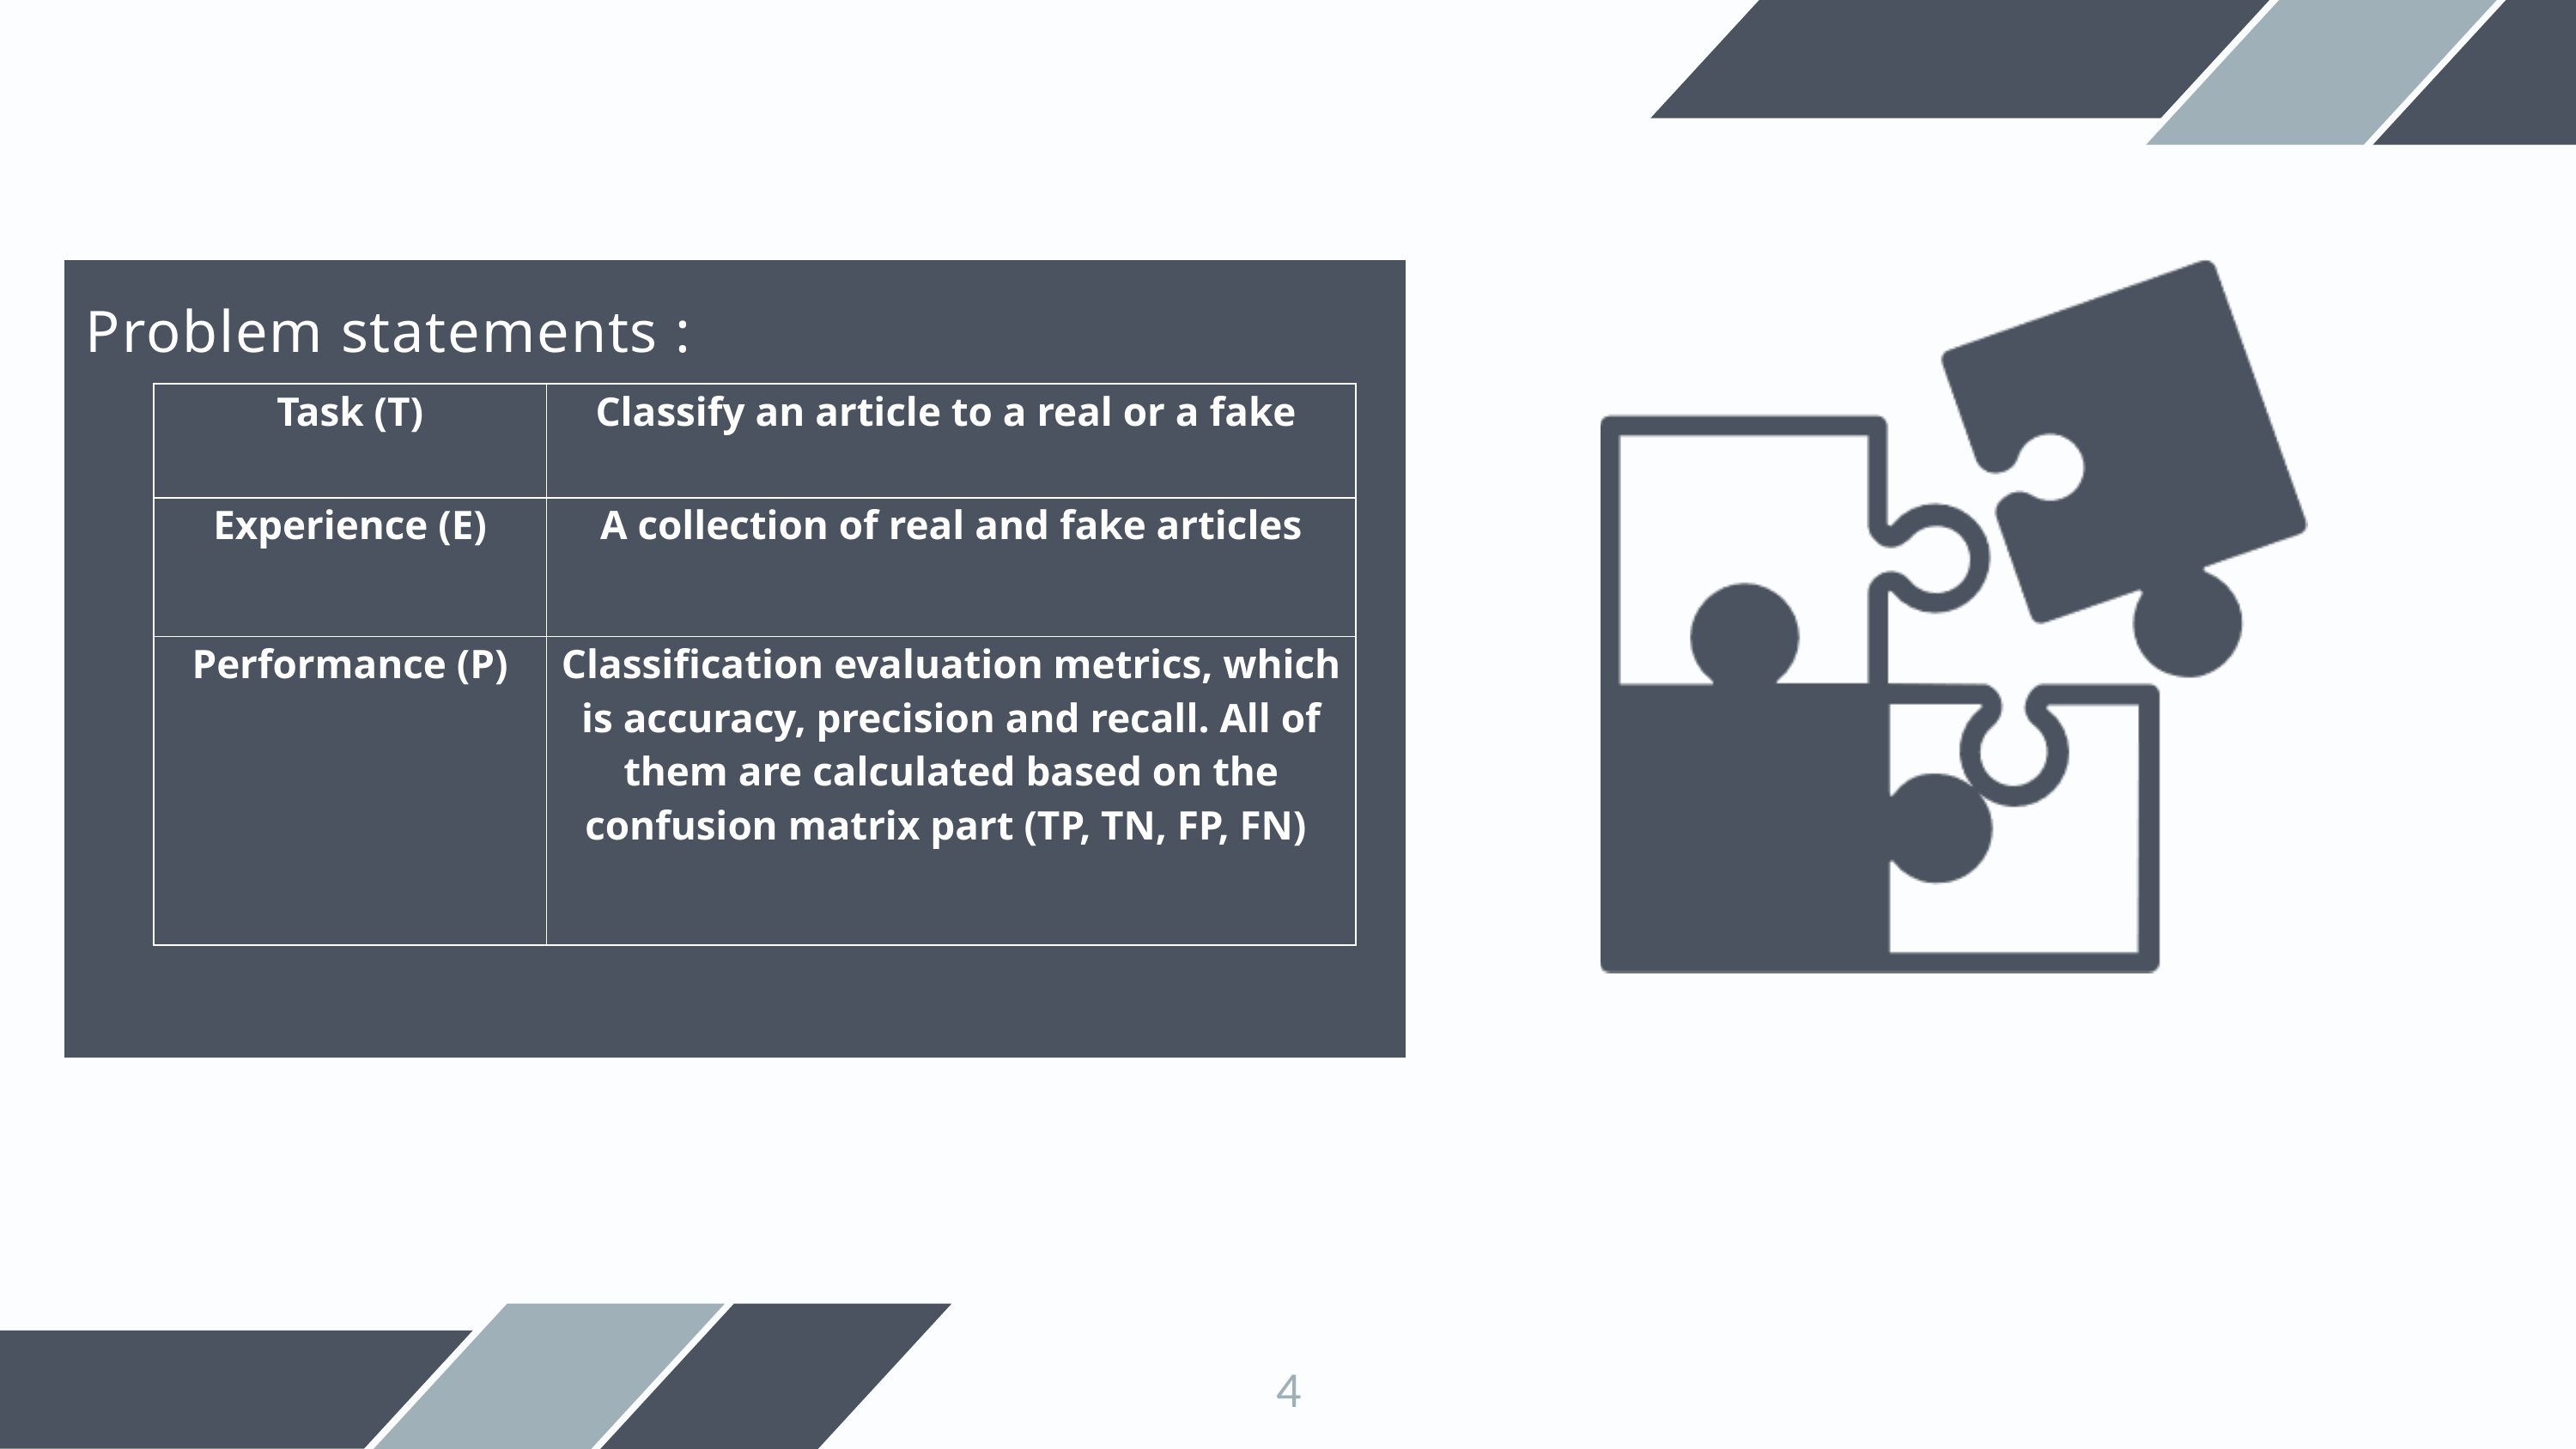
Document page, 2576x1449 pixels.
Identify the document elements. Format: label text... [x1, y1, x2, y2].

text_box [336, 0, 1135, 1330]
picture [1601, 259, 2308, 974]
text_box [2372, 0, 2576, 145]
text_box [2146, 0, 2368, 145]
text_box Problem statements : [85, 292, 331, 434]
table_header Task (T) [155, 385, 331, 497]
table_cell A collection of real and fake articles [1139, 499, 1355, 636]
table_cell Performance (P) [155, 637, 331, 944]
table_header Classify an article to a real or a fake [1139, 385, 1355, 497]
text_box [349, 1303, 574, 1449]
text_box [1649, 0, 2141, 118]
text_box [575, 1303, 952, 1449]
table_cell Classification evaluation metrics, which is accuracy, precision and recall. All of them are calculated based on the confusion matrix part (TP, TN, FP, FN) [1139, 637, 1355, 944]
text_box [1357, 834, 1596, 886]
table_cell Experience (E) [155, 499, 331, 636]
text_box 4 [1245, 1350, 1334, 1424]
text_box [0, 1330, 344, 1449]
